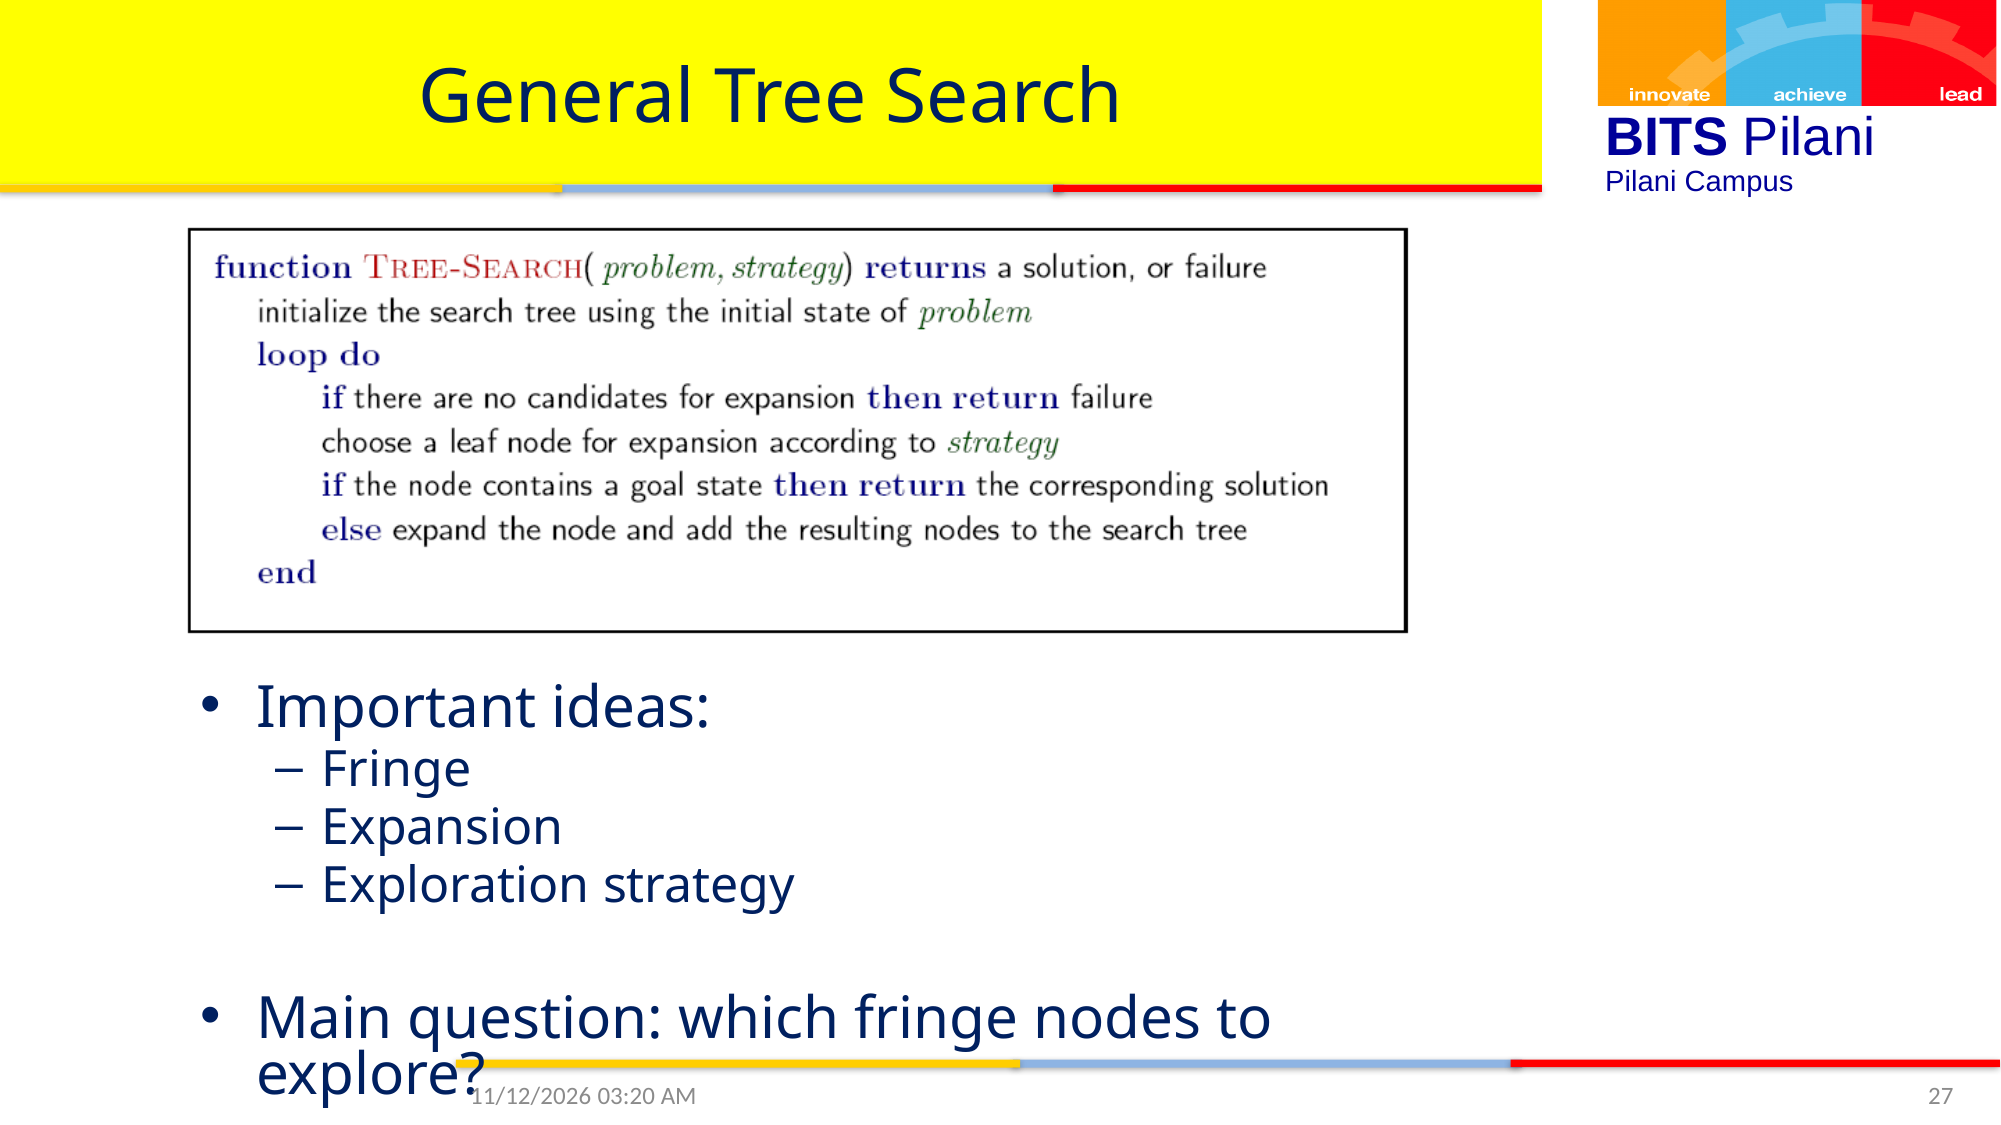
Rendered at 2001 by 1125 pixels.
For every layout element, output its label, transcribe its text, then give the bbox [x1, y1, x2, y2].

picture [1597, 0, 1997, 106]
slide_number 27 [1749, 1065, 1969, 1125]
list Important ideas: Fringe Expansion Exploration strategy Main question: which fringe nodes to explore? [184, 674, 1497, 1063]
title General Tree Search [0, 0, 1543, 185]
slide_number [455, 1065, 922, 1125]
picture [184, 224, 1409, 635]
